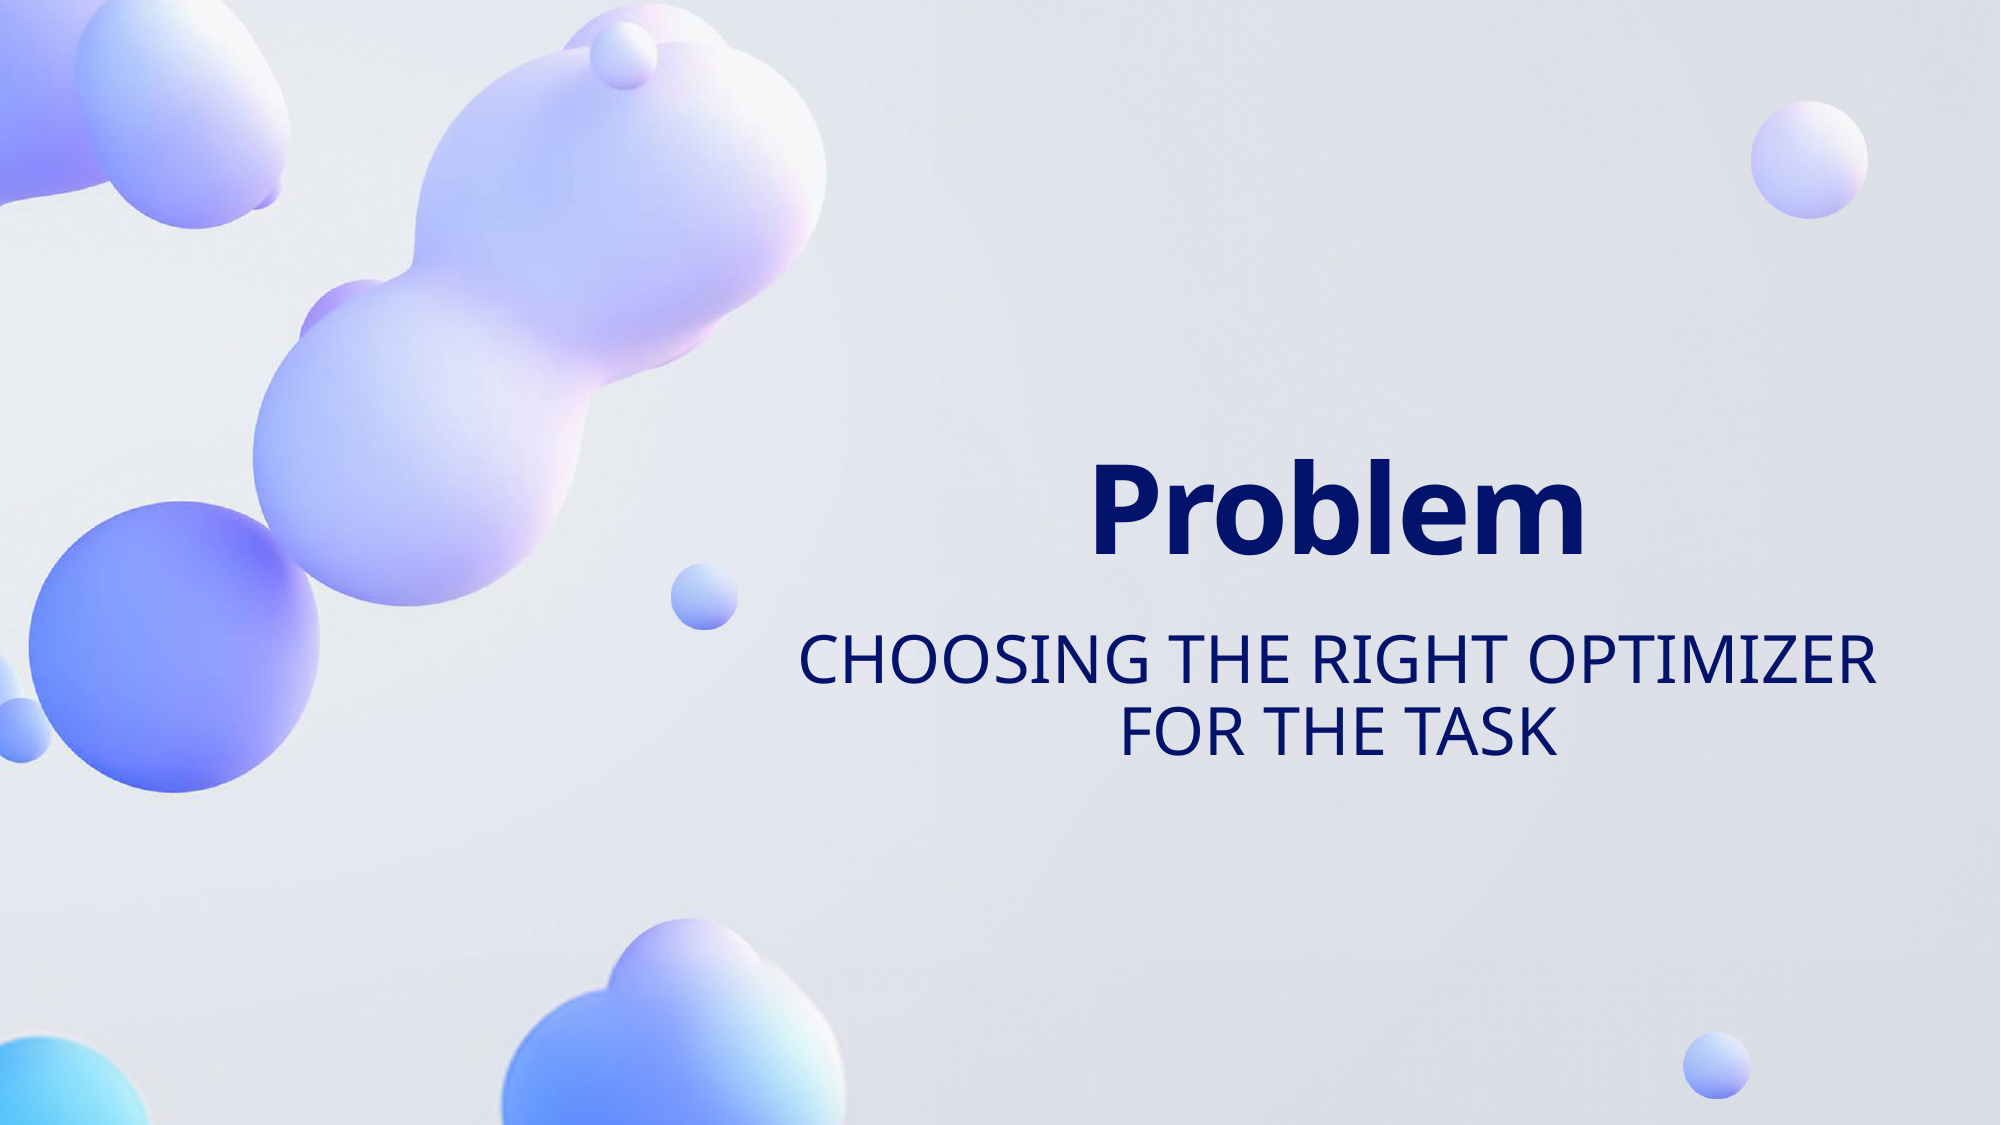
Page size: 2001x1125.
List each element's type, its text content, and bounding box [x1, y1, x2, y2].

subtitle Choosing the right optimizer for the task [763, 618, 1913, 809]
title Problem [763, 4, 1913, 590]
picture [0, 0, 2001, 1125]
